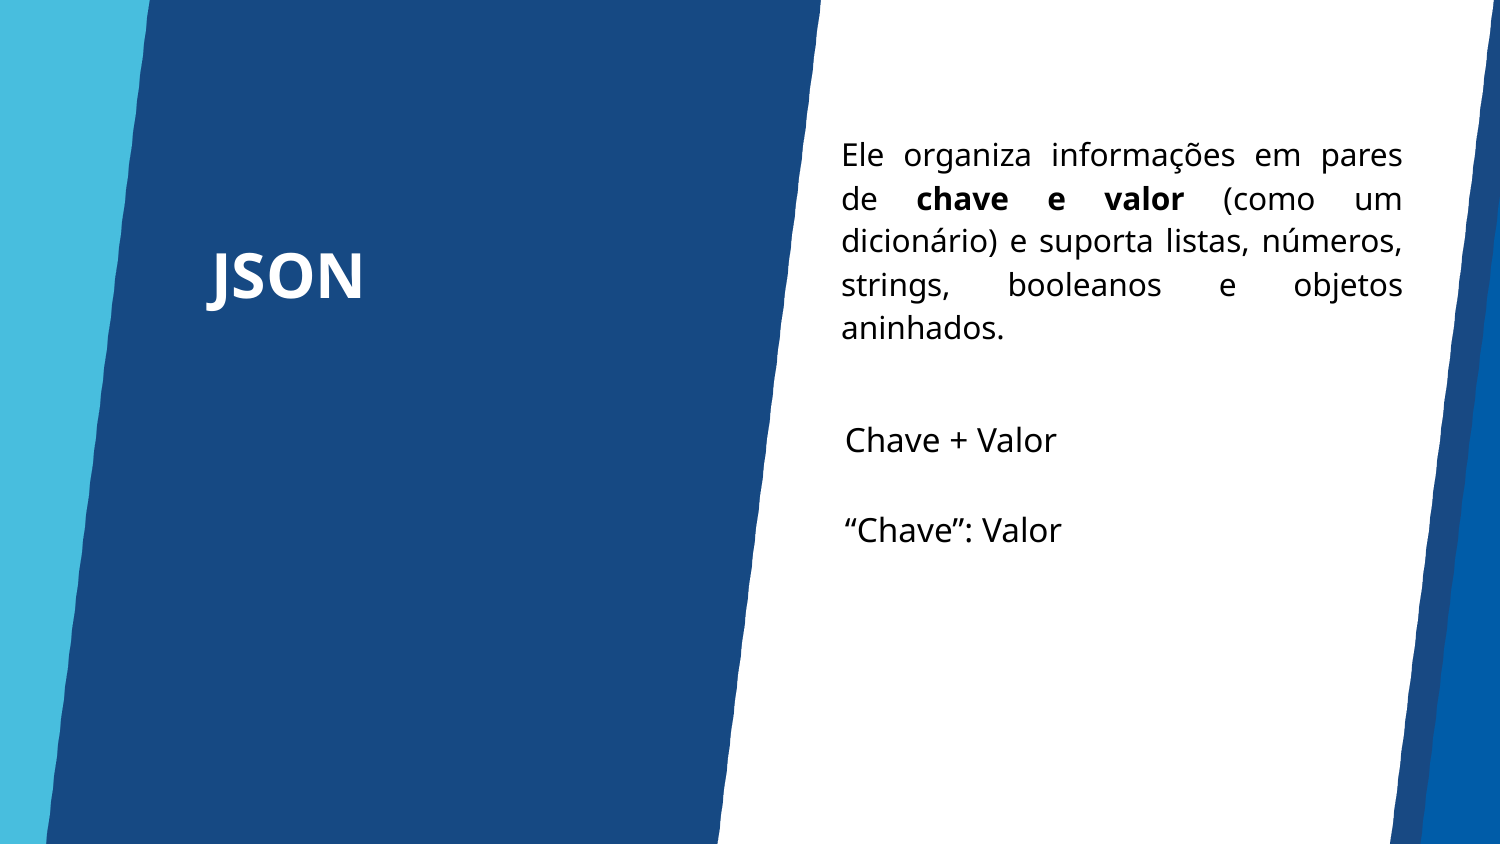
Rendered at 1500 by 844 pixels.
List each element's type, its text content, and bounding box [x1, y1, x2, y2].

title JSON [195, 118, 729, 332]
subtitle Chave + Valor “Chave”: Valor [829, 401, 1362, 747]
subtitle Ele organiza informações em pares de chave e valor (como um dicionário) e suporta listas, números, strings, booleanos e objetos aninhados. [825, 118, 1419, 366]
picture [0, 0, 1500, 844]
